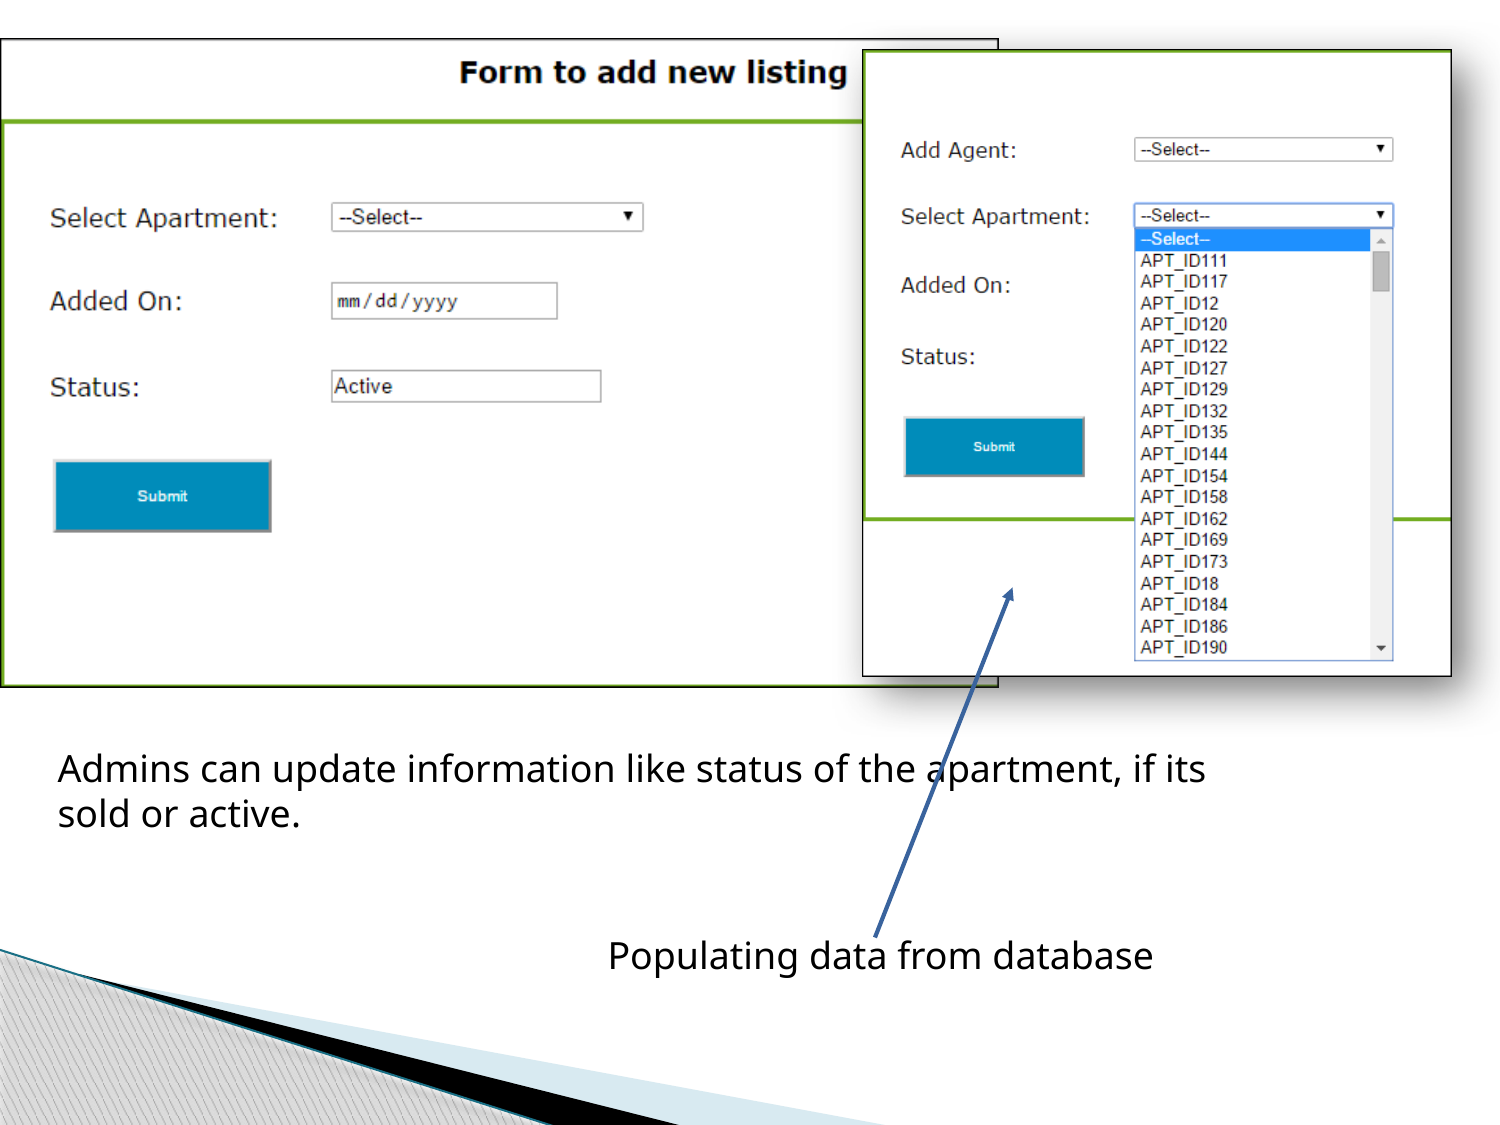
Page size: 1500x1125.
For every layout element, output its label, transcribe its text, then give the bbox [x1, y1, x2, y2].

picture [0, 38, 1452, 688]
text_box Populating data from database [599, 924, 1213, 985]
text_box Admins can update information like status of the apartment, if its sold or active. [49, 737, 953, 843]
text_box Admins can update information like status of the apartment, if its sold or active. [913, 737, 1250, 843]
